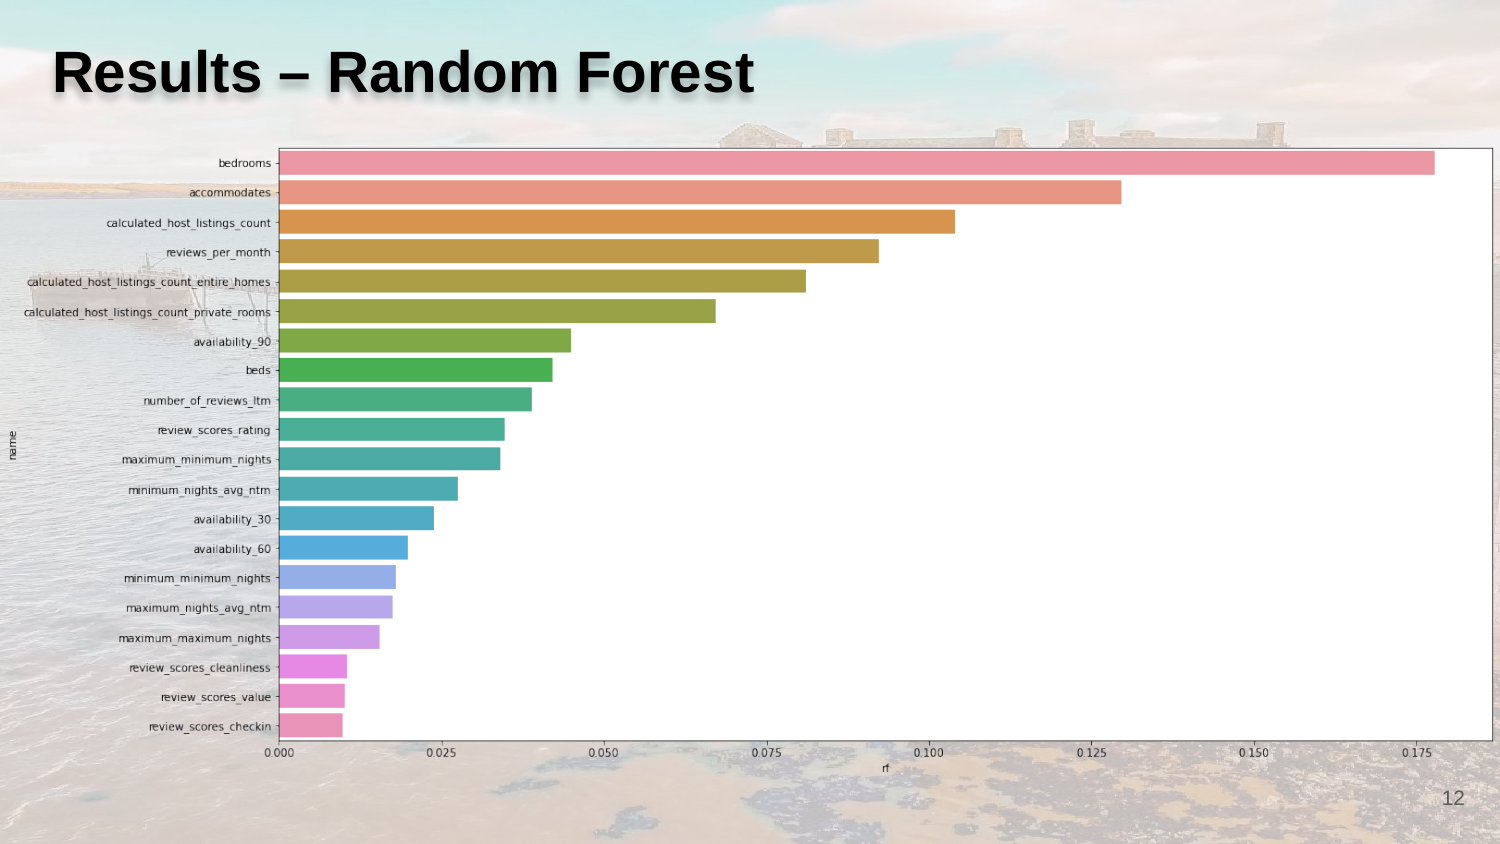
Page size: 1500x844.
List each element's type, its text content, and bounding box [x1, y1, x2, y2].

slide_number 12 [1389, 791, 1480, 830]
picture [0, 140, 1500, 782]
title Results – Random Forest [37, 19, 1435, 139]
